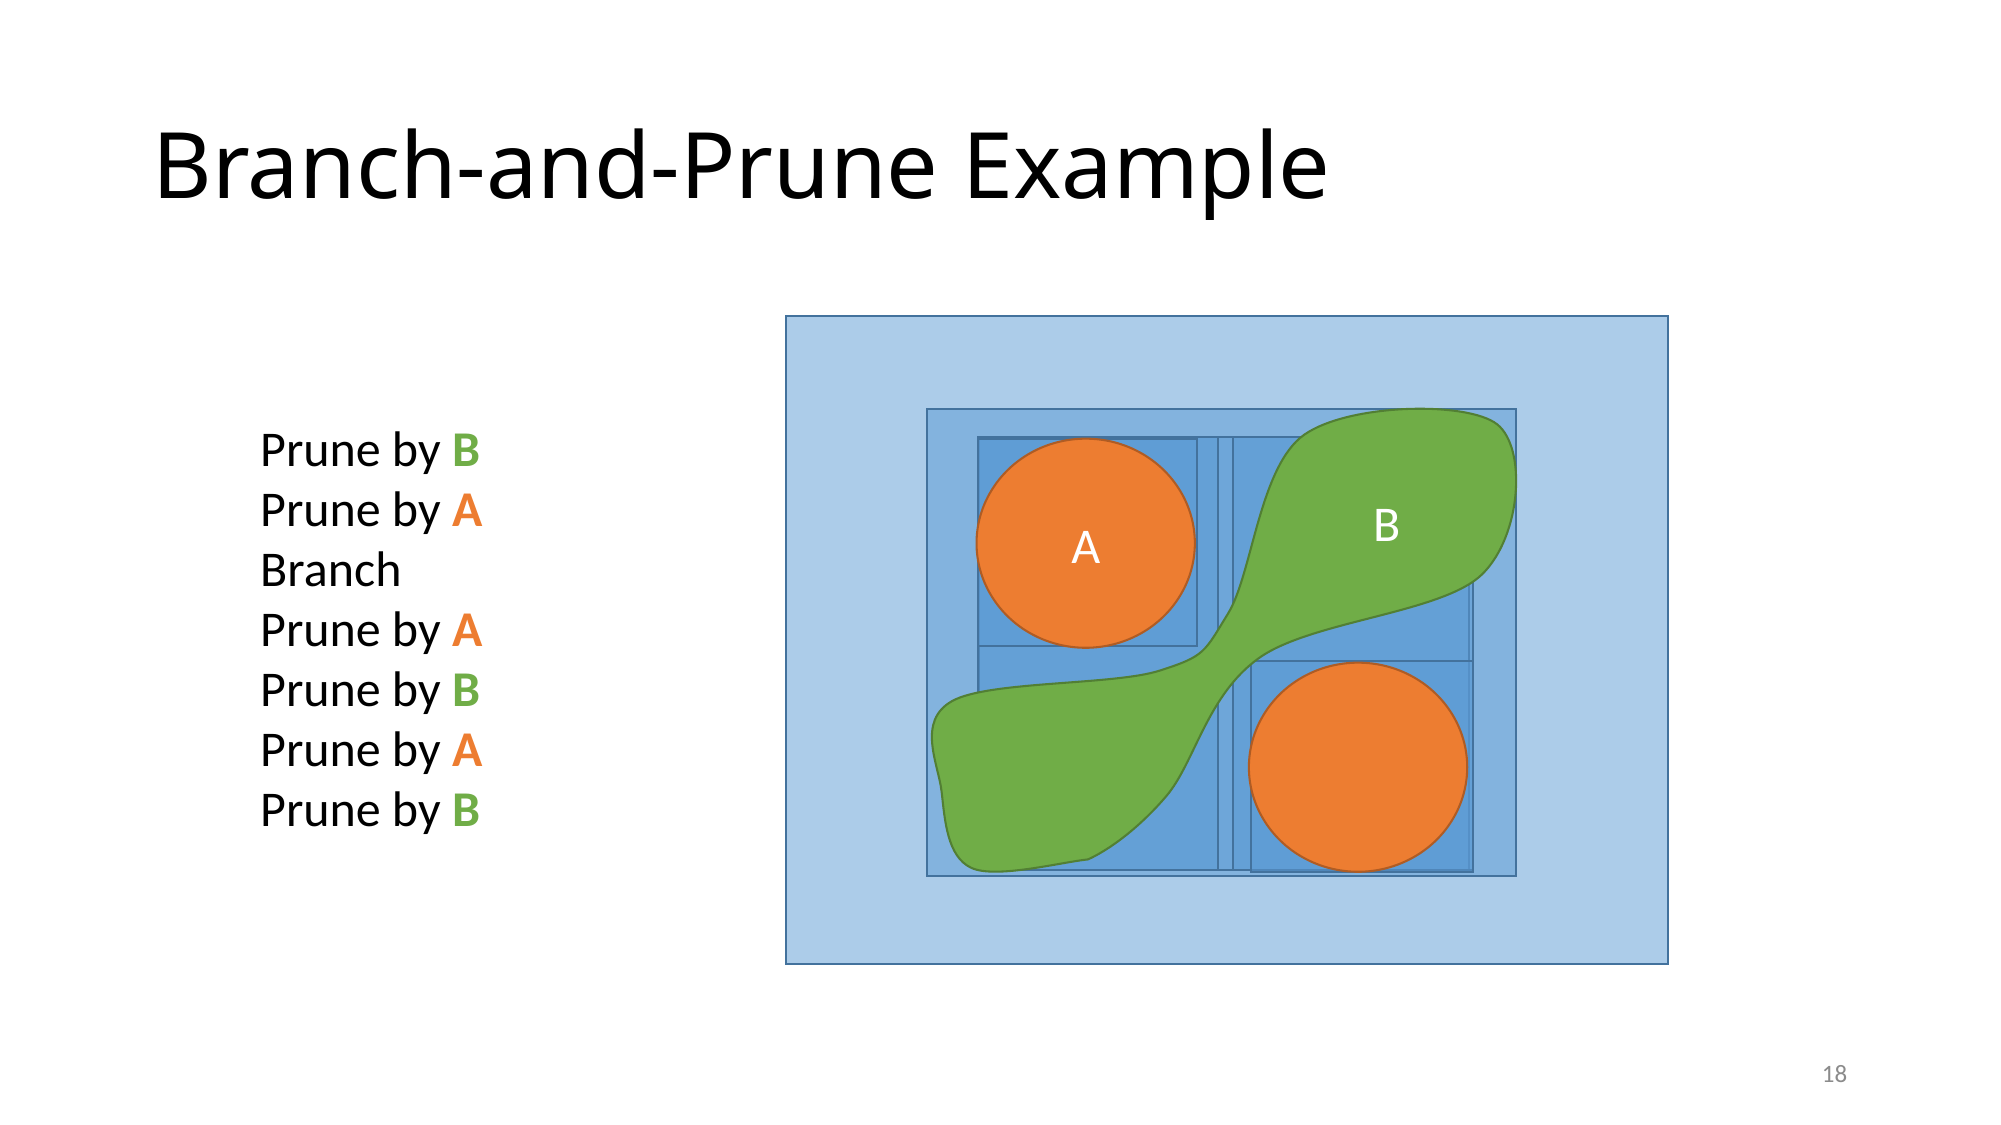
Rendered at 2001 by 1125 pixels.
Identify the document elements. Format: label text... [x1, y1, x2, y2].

text_box [926, 408, 1517, 877]
text_box Prune by B Prune by A Branch Prune by A Prune by B Prune by A Prune by B [245, 408, 498, 844]
text_box [785, 315, 1669, 965]
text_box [931, 408, 1517, 872]
slide_number 18 [1412, 1042, 1863, 1103]
title Branch-and-Prune Example [137, 59, 1863, 278]
